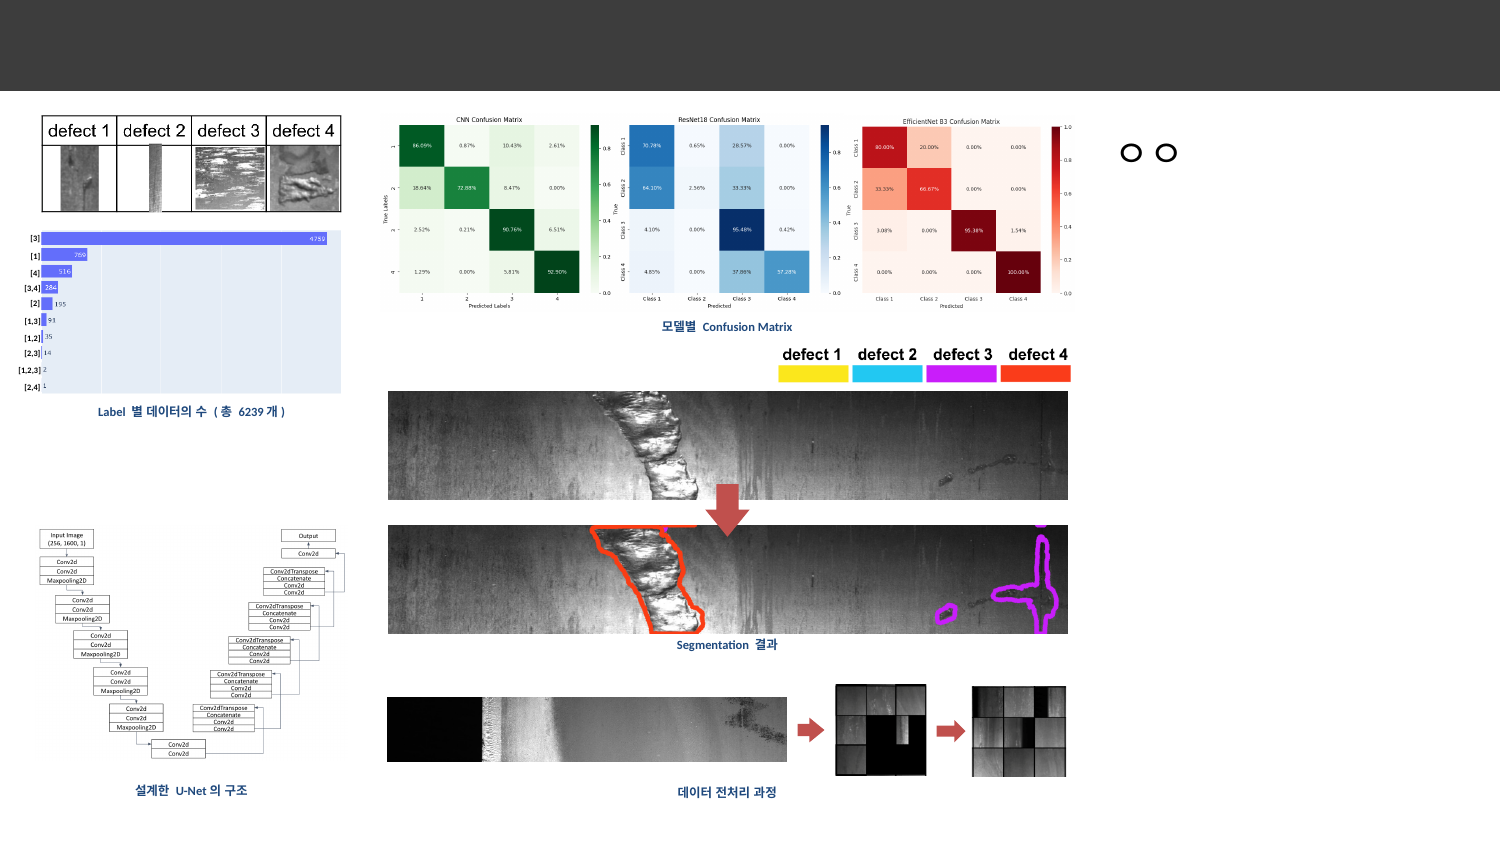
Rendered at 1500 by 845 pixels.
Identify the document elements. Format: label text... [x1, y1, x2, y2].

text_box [379, 342, 1076, 661]
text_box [387, 684, 1067, 809]
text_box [379, 112, 1076, 341]
text_box ㅇㅇ [1099, 122, 1488, 183]
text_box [34, 524, 348, 807]
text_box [7, 112, 343, 423]
